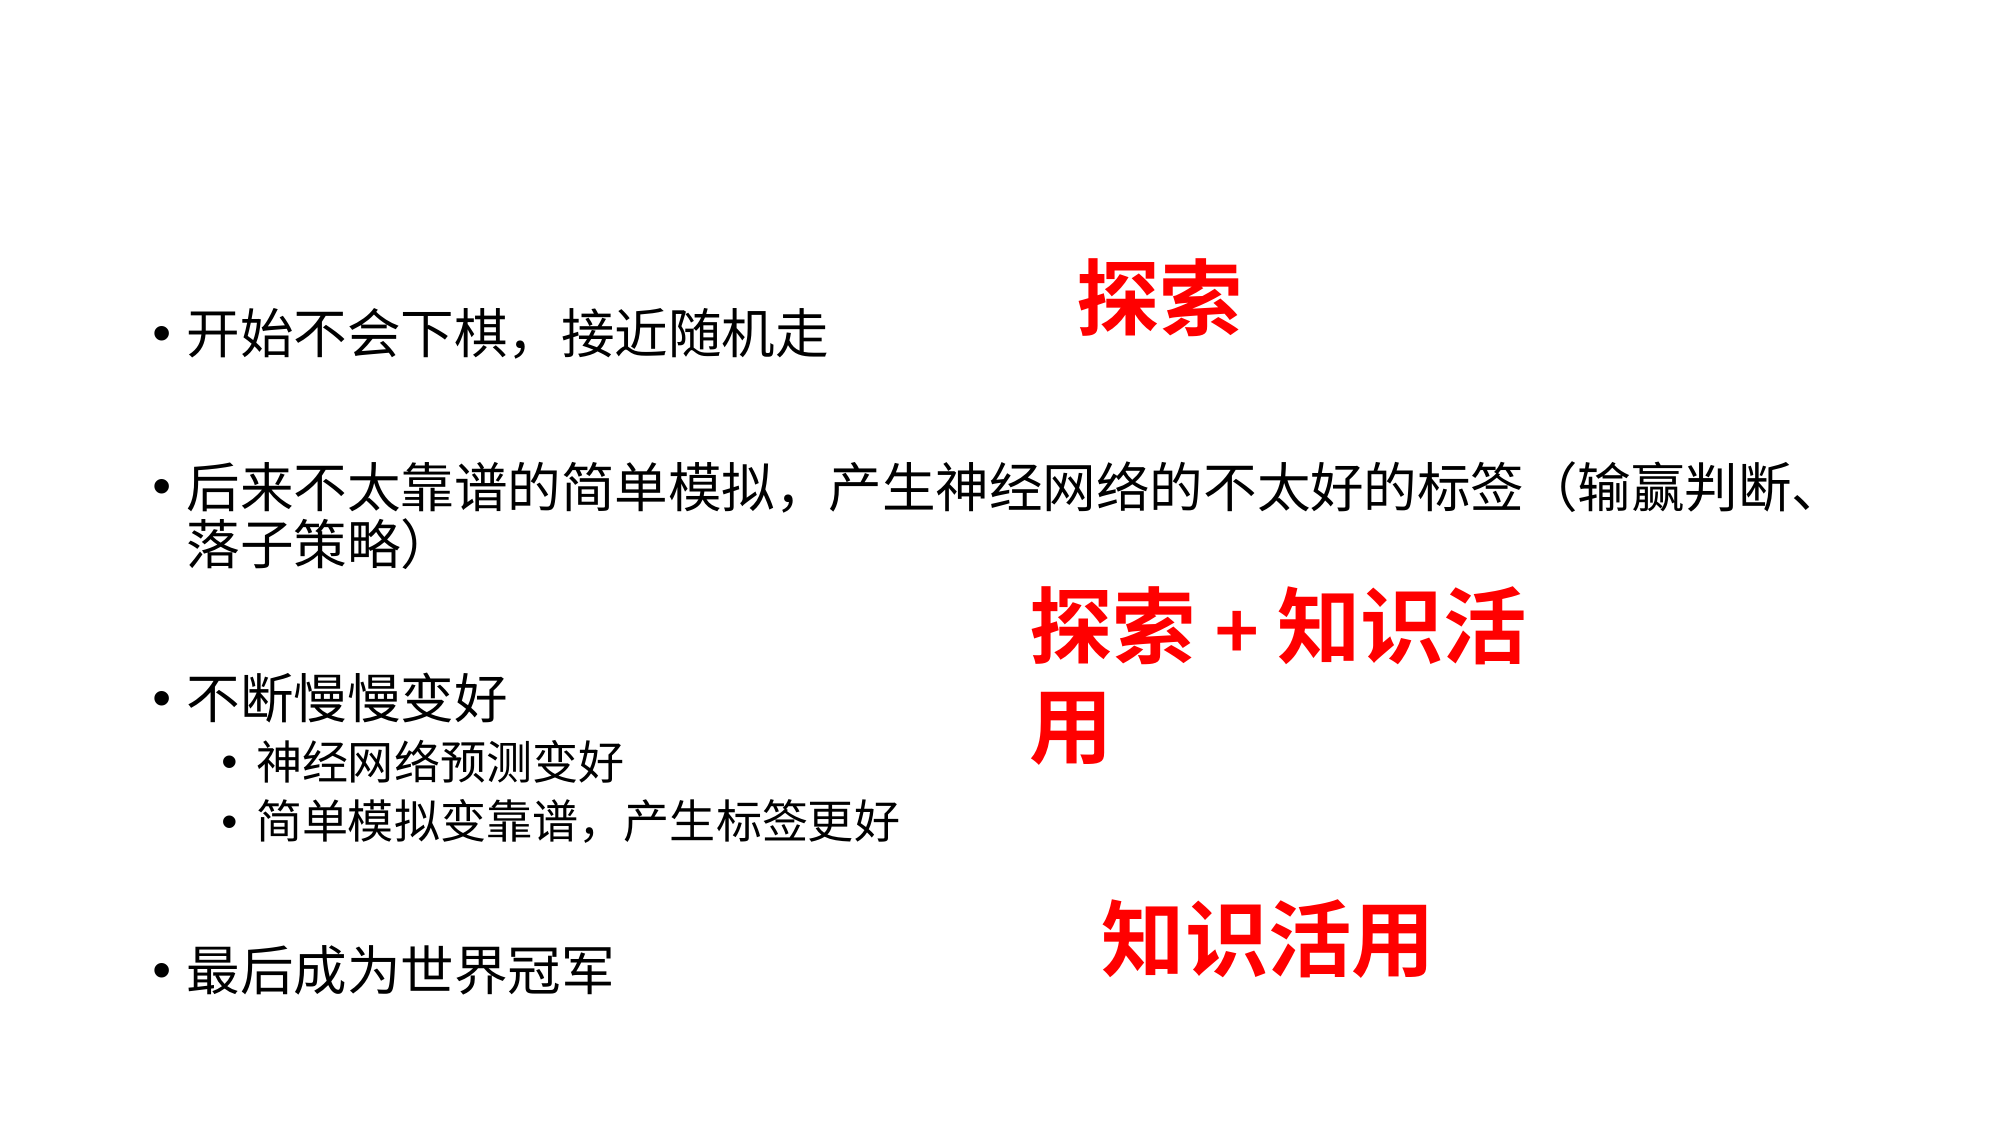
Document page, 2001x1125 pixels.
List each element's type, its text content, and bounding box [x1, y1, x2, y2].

text_box 探索+知识活用 [1014, 567, 1609, 782]
text_box 探索 [1061, 238, 1290, 354]
list 开始不会下棋，接近随机走 后来不太靠谱的简单模拟，产生神经网络的不太好的标签（输赢判断、落子策略） 不断慢慢变好 神经网络预测变好 简单模拟变靠谱，产生标签更好 最后成为世界冠军 [137, 299, 1863, 1014]
text_box 知识活用 [1086, 879, 1567, 995]
